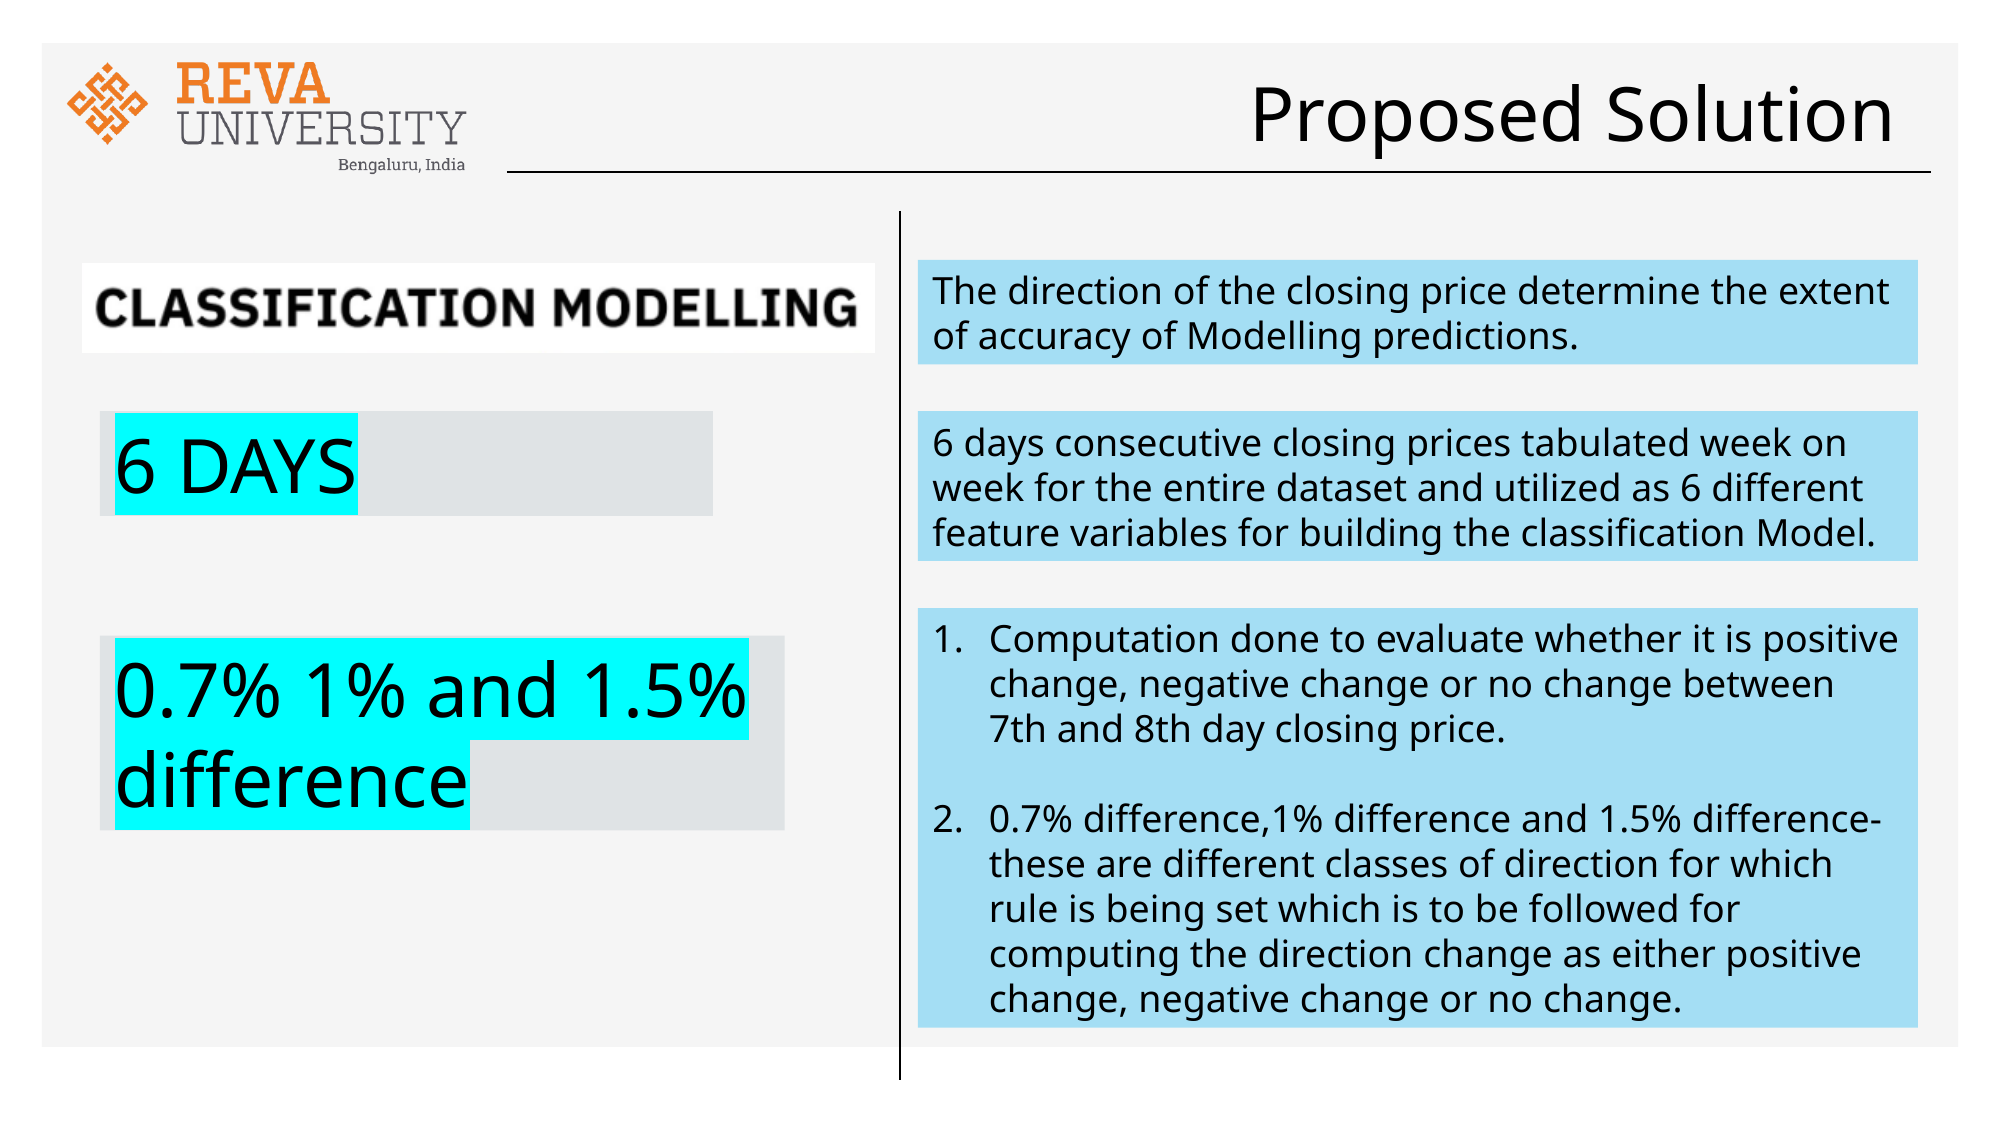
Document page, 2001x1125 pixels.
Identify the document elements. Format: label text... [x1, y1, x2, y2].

title Proposed Solution [555, 62, 1931, 173]
text_box Computation done to evaluate whether it is positive change, negative change or no change between 7th and 8th day closing price. 0.7% difference,1% difference and 1.5% difference-these are different classes of direction for which rule is being set which is to be followed for computing the direction change as either positive change, negative change or no change. [917, 608, 1918, 1028]
picture [82, 263, 875, 353]
text_box The direction of the closing price determine the extent of accuracy of Modelling predictions. [917, 259, 1918, 365]
text_box 6 DAYS [99, 411, 713, 516]
picture [65, 62, 467, 176]
text_box 6 days consecutive closing prices tabulated week on week for the entire dataset and utilized as 6 different feature variables for building the classification Model. [917, 411, 1918, 561]
text_box 0.7% 1% and 1.5% difference [99, 635, 785, 831]
